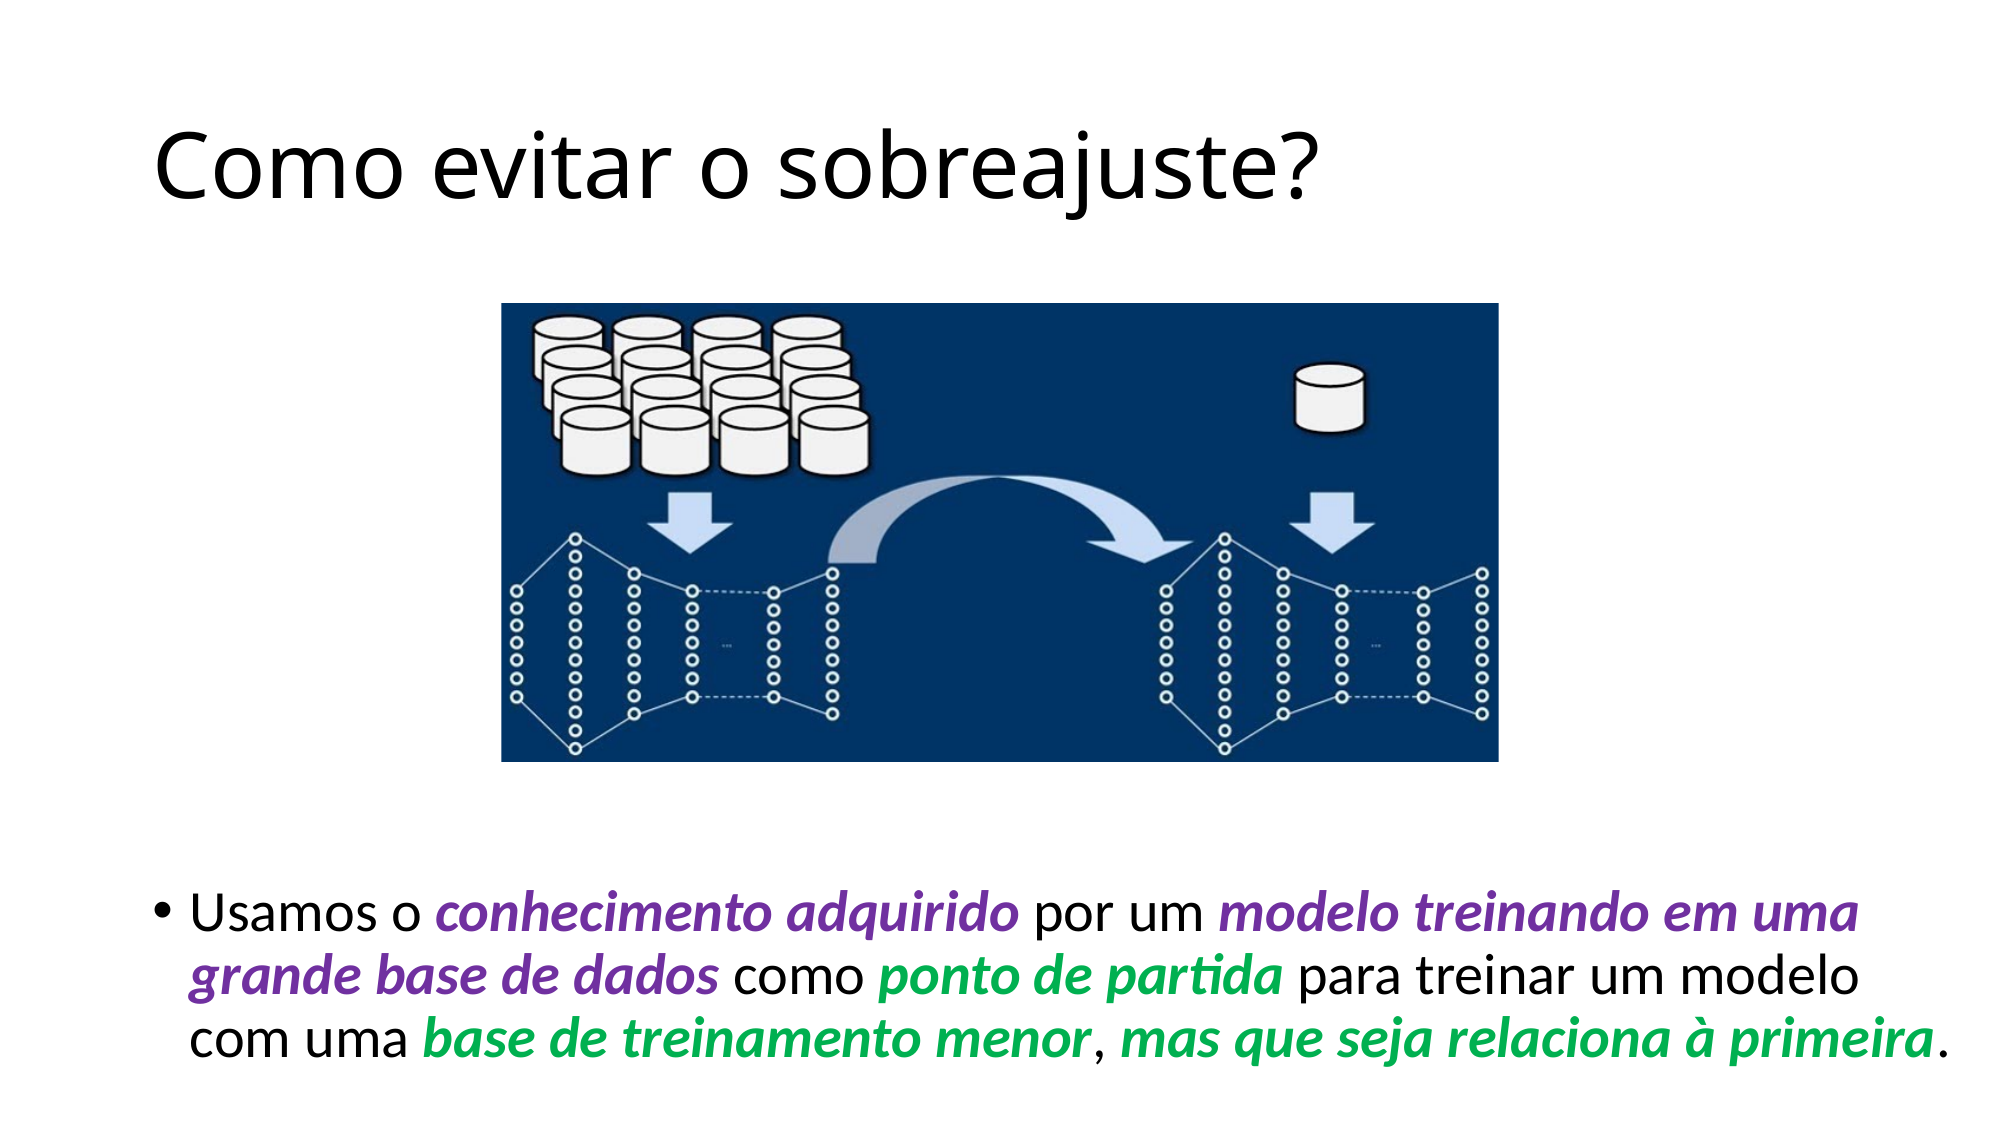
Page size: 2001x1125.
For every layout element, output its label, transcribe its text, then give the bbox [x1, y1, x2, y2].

list Usamos o conhecimento adquirido por um modelo treinando em uma grande base de dados como ponto de partida para treinar um modelo com uma base de treinamento menor, mas que seja relaciona à primeira. [137, 873, 1978, 1125]
title Como evitar o sobreajuste? [137, 59, 1863, 278]
picture [501, 303, 1499, 762]
